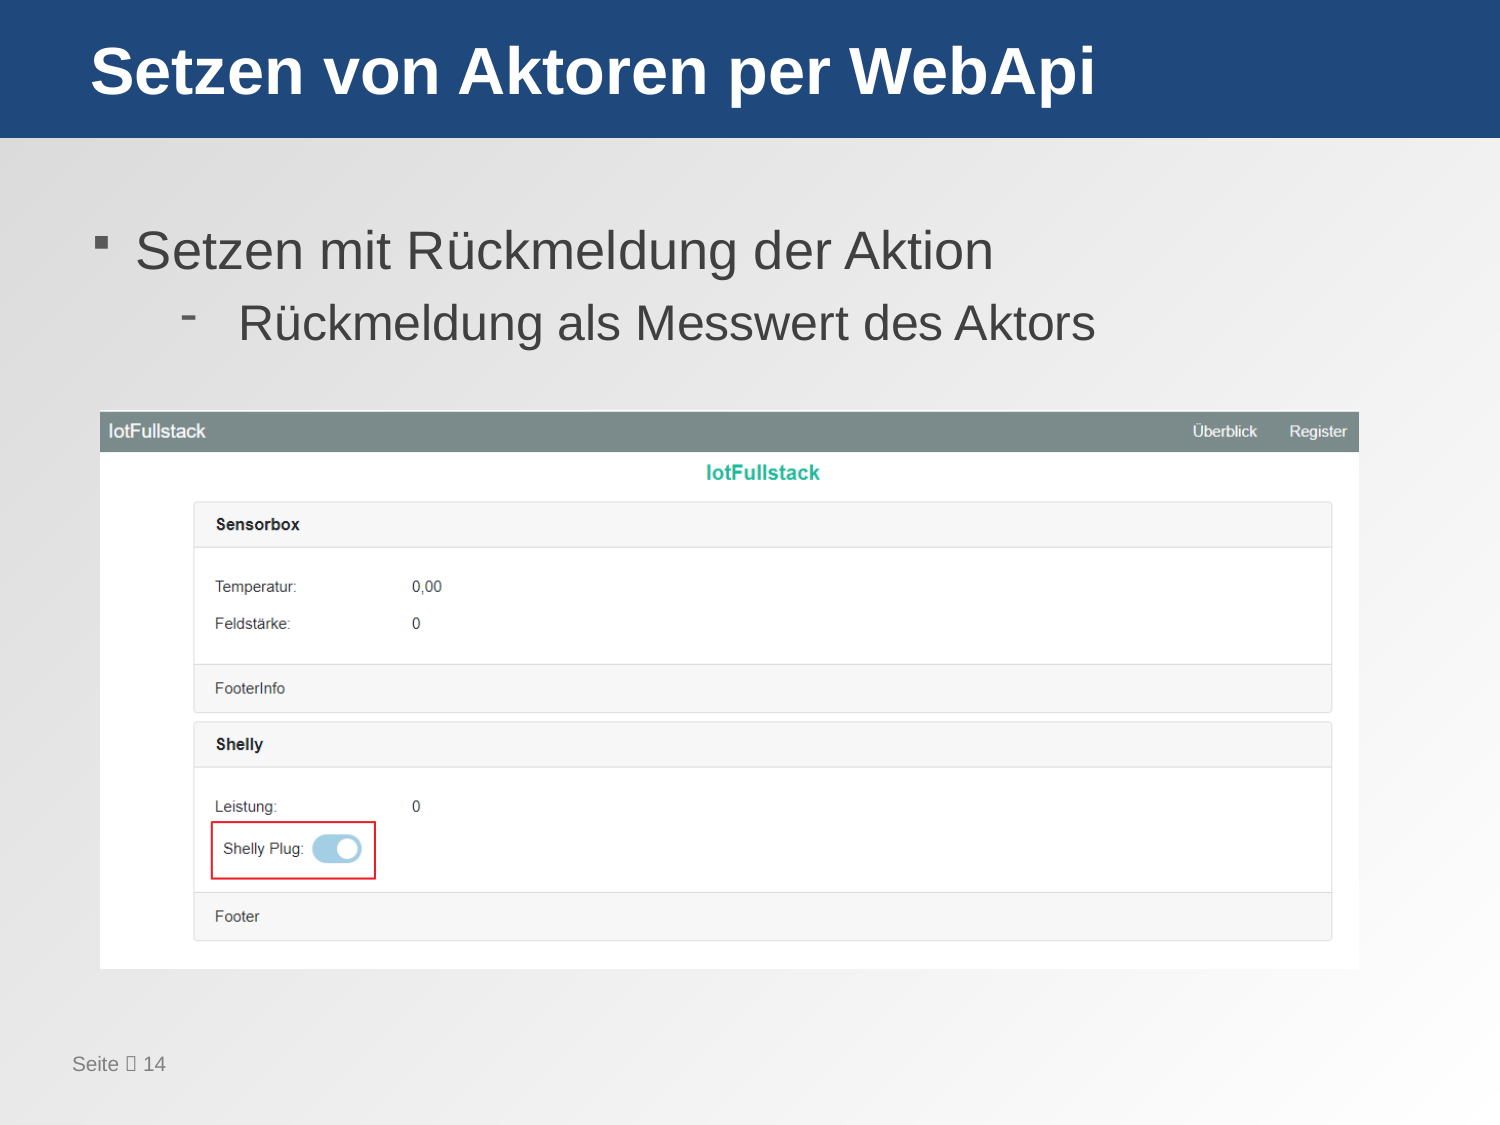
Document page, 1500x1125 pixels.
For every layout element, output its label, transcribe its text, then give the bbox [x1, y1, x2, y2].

list Setzen mit Rückmeldung der Aktion Rückmeldung als Messwert des Aktors [76, 208, 1424, 964]
picture [100, 410, 1359, 969]
title Setzen von Aktoren per WebApi [75, 20, 1425, 208]
